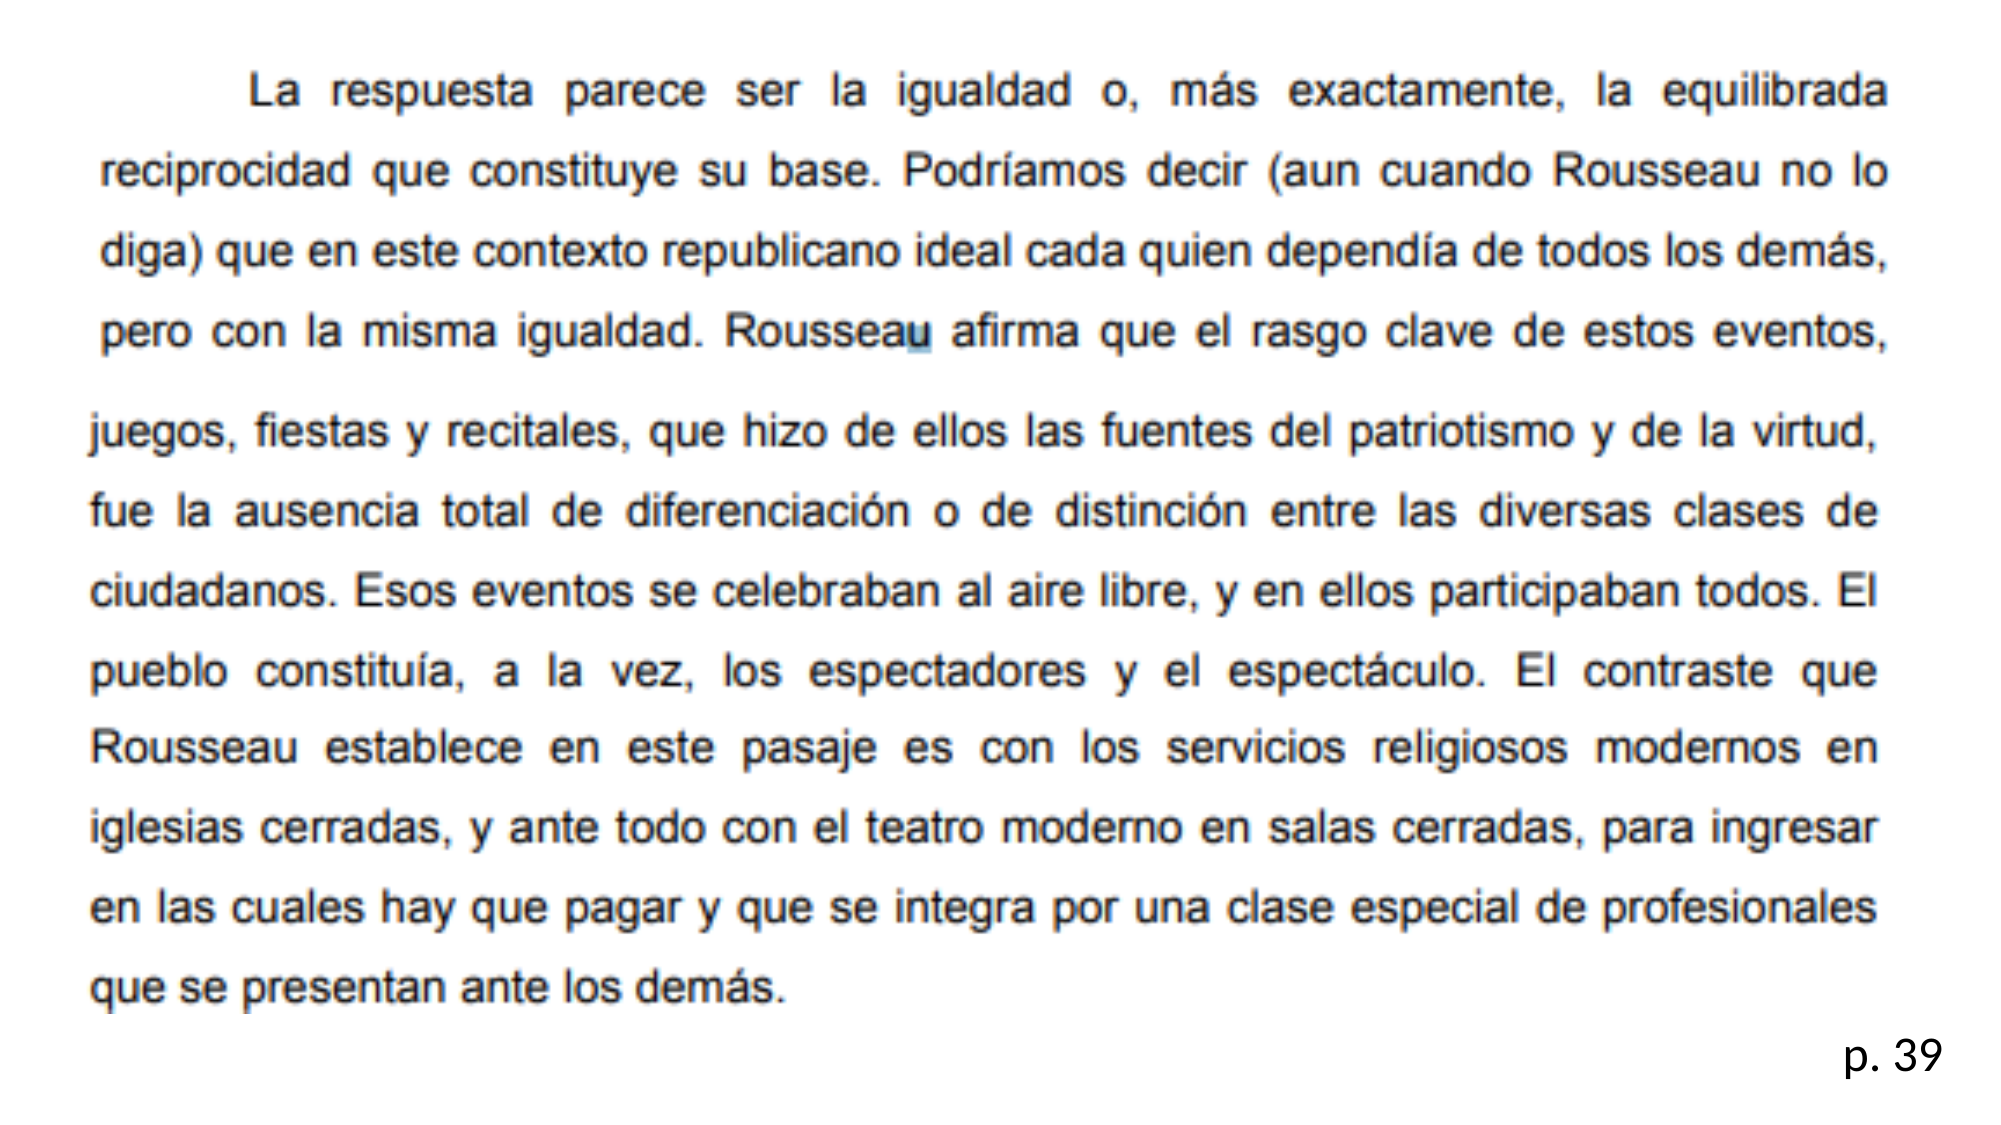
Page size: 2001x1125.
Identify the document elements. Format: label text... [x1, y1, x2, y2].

picture [61, 58, 1940, 1014]
text_box p. 39 [1827, 1014, 1971, 1089]
